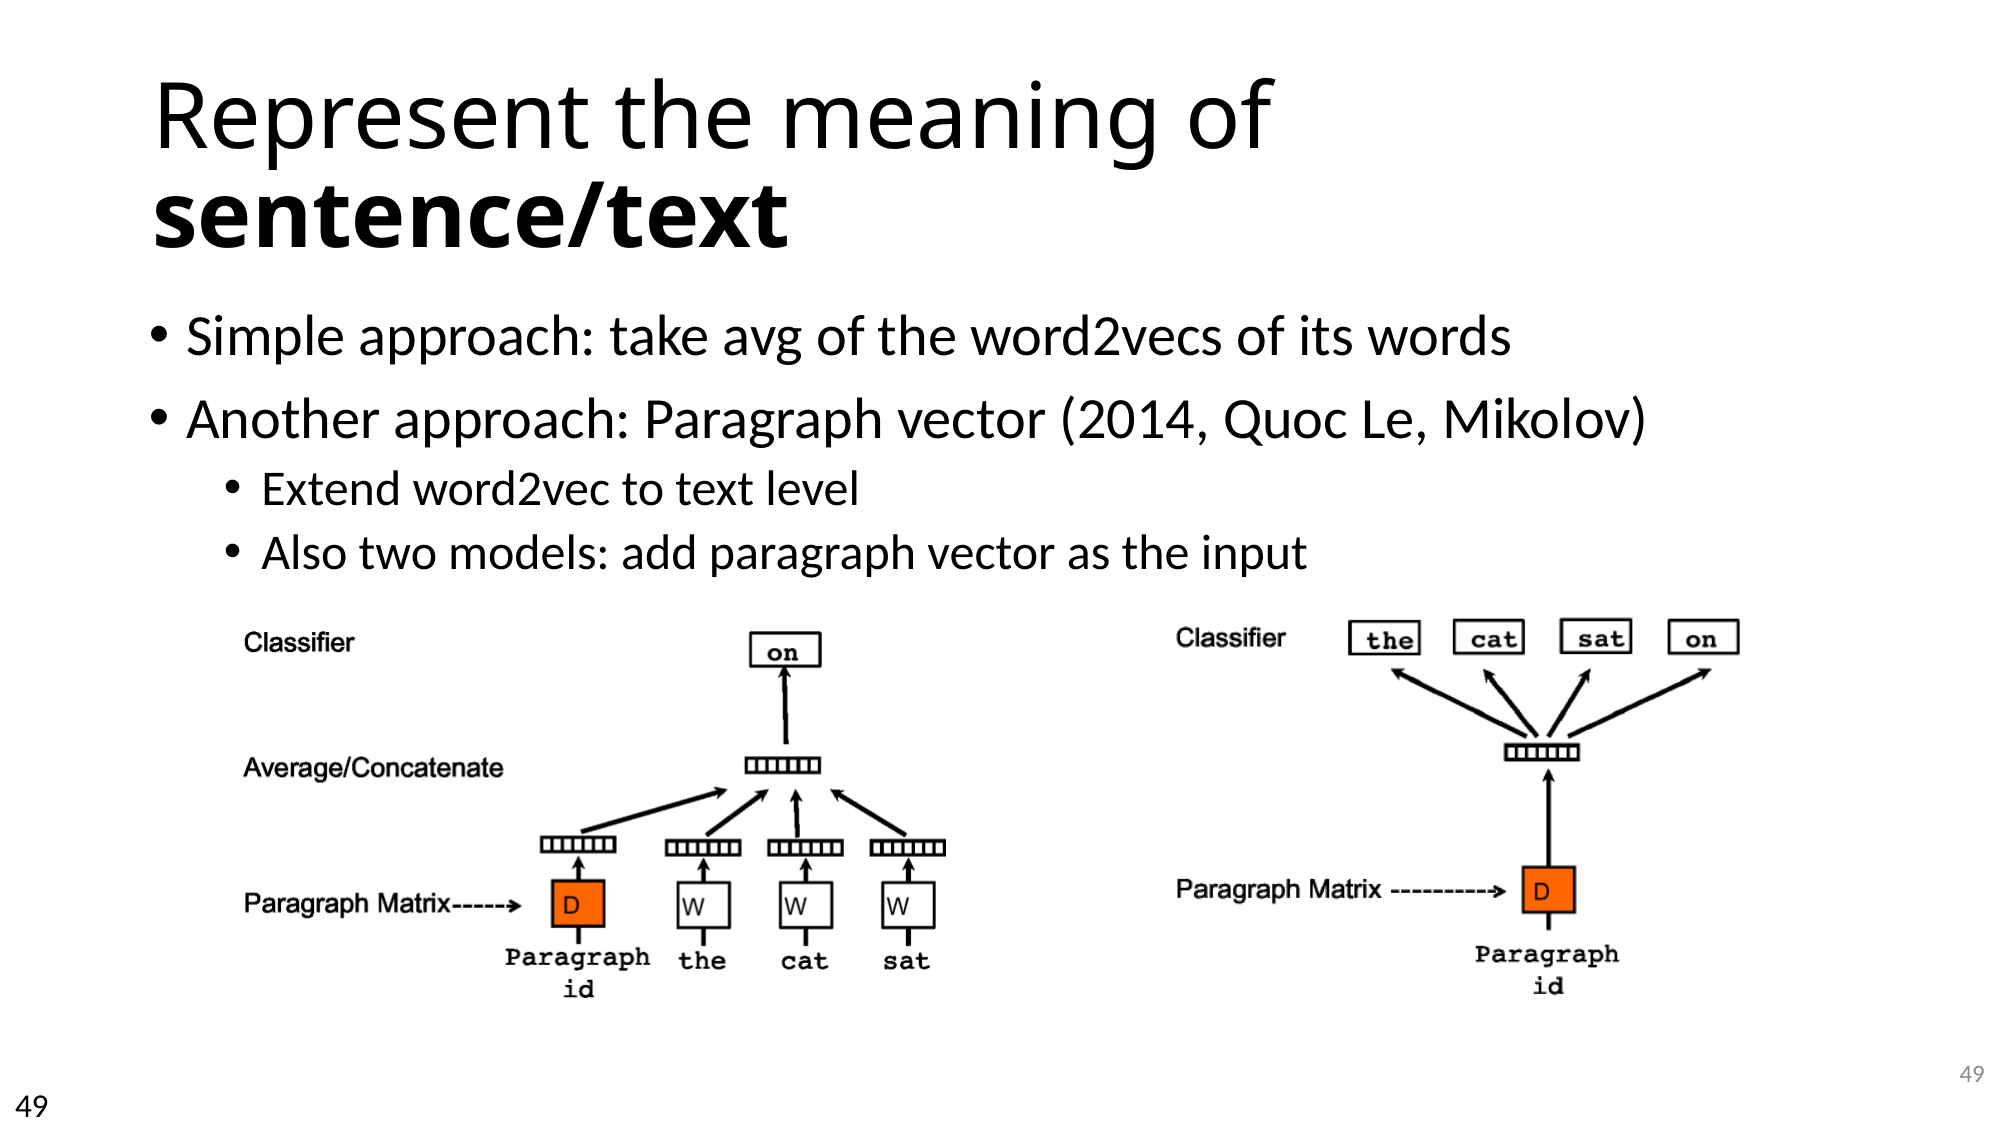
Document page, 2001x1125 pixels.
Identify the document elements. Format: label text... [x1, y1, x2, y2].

list Simple approach: take avg of the word2vecs of its words Another approach: Paragraph vector (2014, Quoc Le, Mikolov) Extend word2vec to text level Also two models: add paragraph vector as the input [137, 299, 1863, 1014]
title Represent the meaning of sentence/text [137, 59, 1863, 278]
picture [240, 617, 951, 1014]
picture [1160, 610, 1760, 1013]
slide_number 49 [1550, 1042, 2000, 1103]
